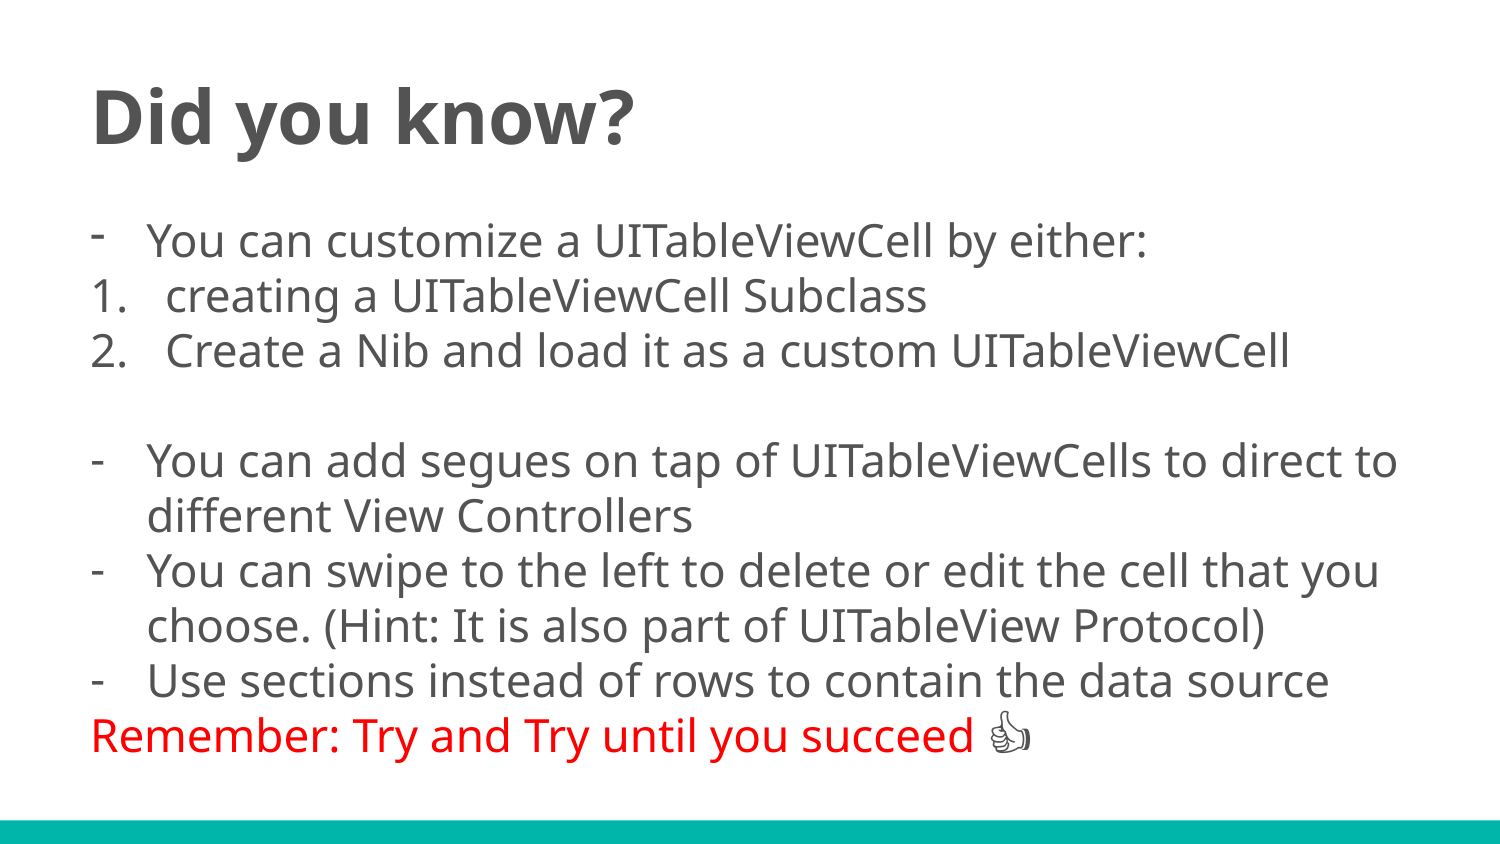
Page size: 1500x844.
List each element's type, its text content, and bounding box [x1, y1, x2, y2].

title Did you know? [75, 33, 1425, 175]
list You can customize a UITableViewCell by either: creating a UITableViewCell Subclass Create a Nib and load it as a custom UITableViewCell You can add segues on tap of UITableViewCells to direct to different View Controllers You can swipe to the left to delete or edit the cell that you choose. (Hint: It is also part of UITableView Protocol) Use sections instead of rows to contain the data source Remember: Try and Try until you succeed 👍 [75, 196, 1425, 808]
